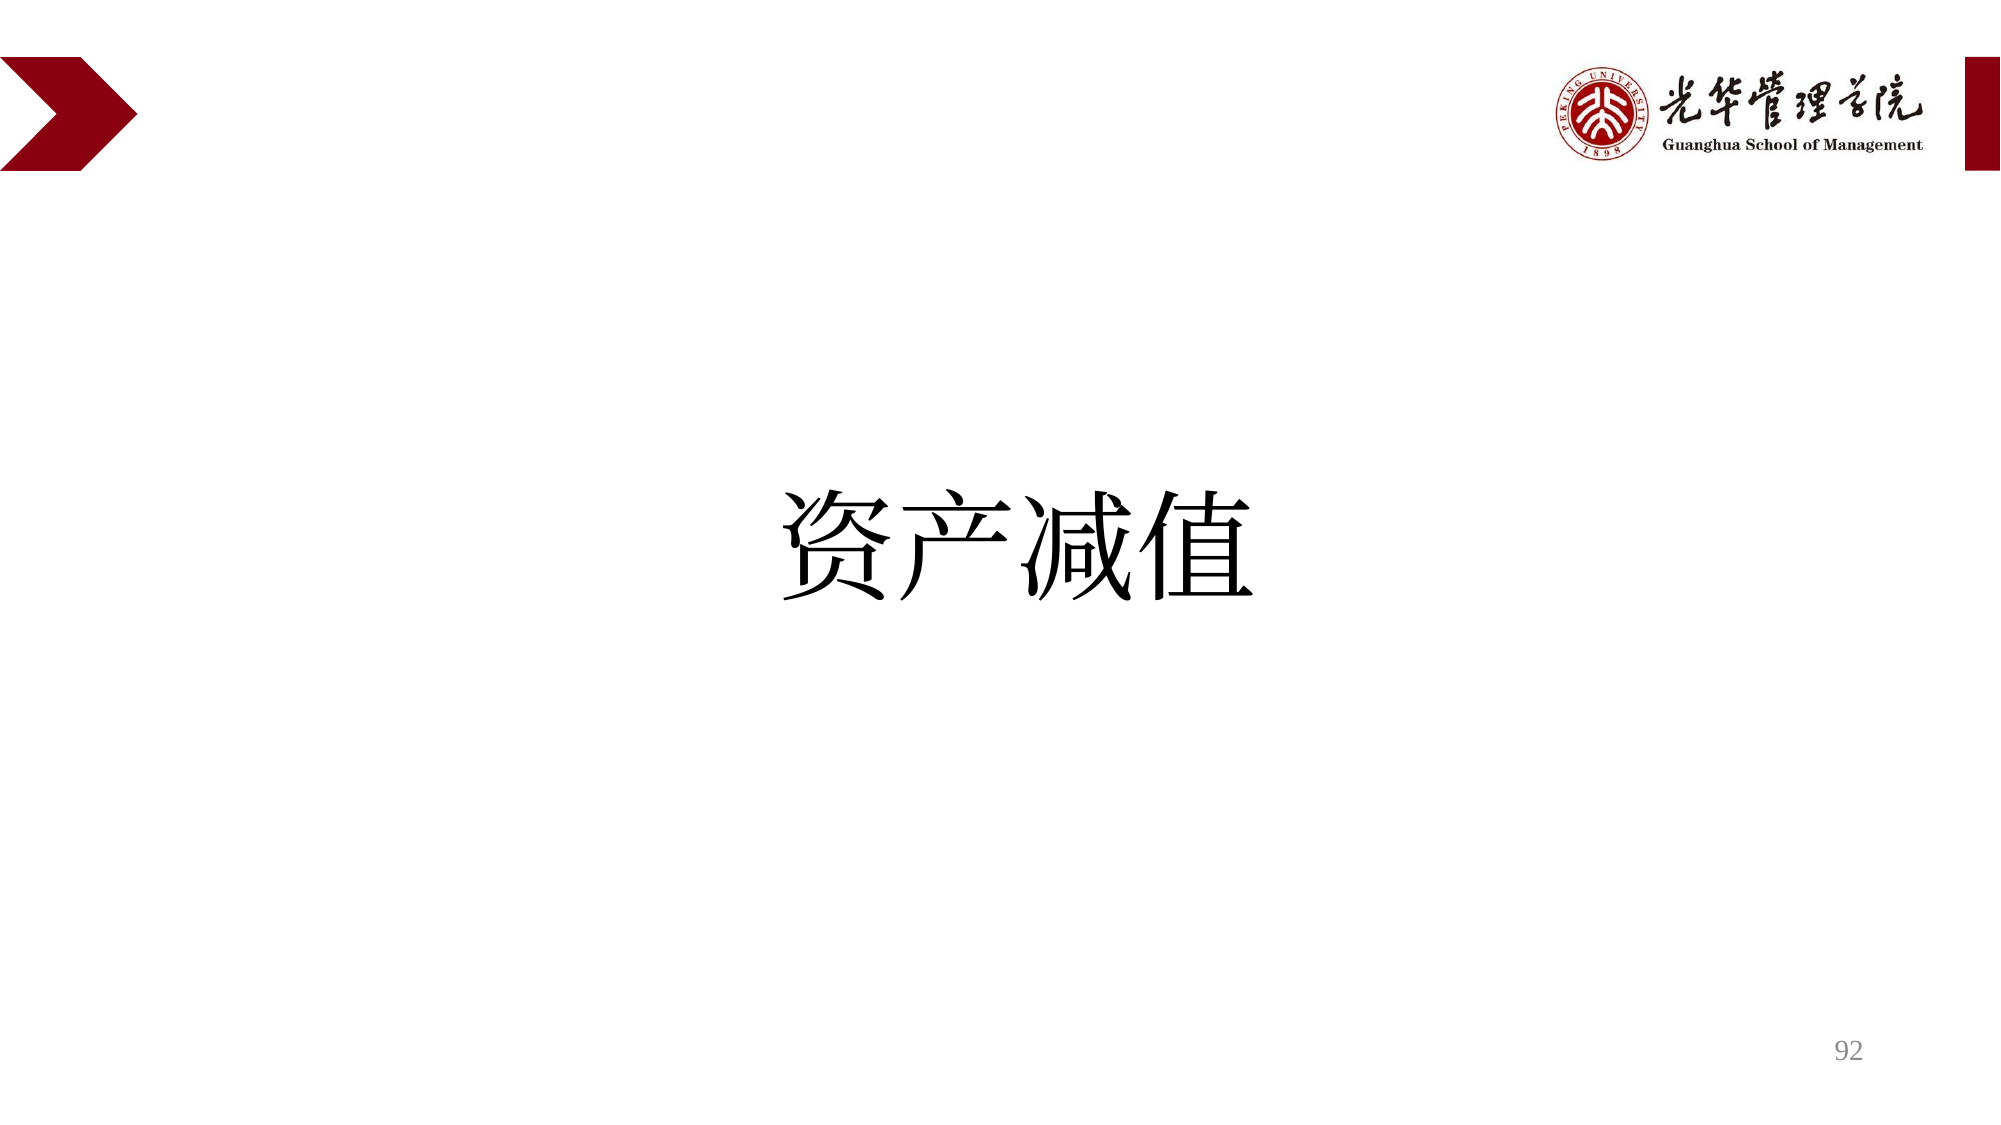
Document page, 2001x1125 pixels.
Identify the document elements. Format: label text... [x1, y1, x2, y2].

slide_number 92 [1429, 1018, 1880, 1079]
picture [1507, 27, 1965, 200]
list 资产减值 [154, 391, 1880, 623]
